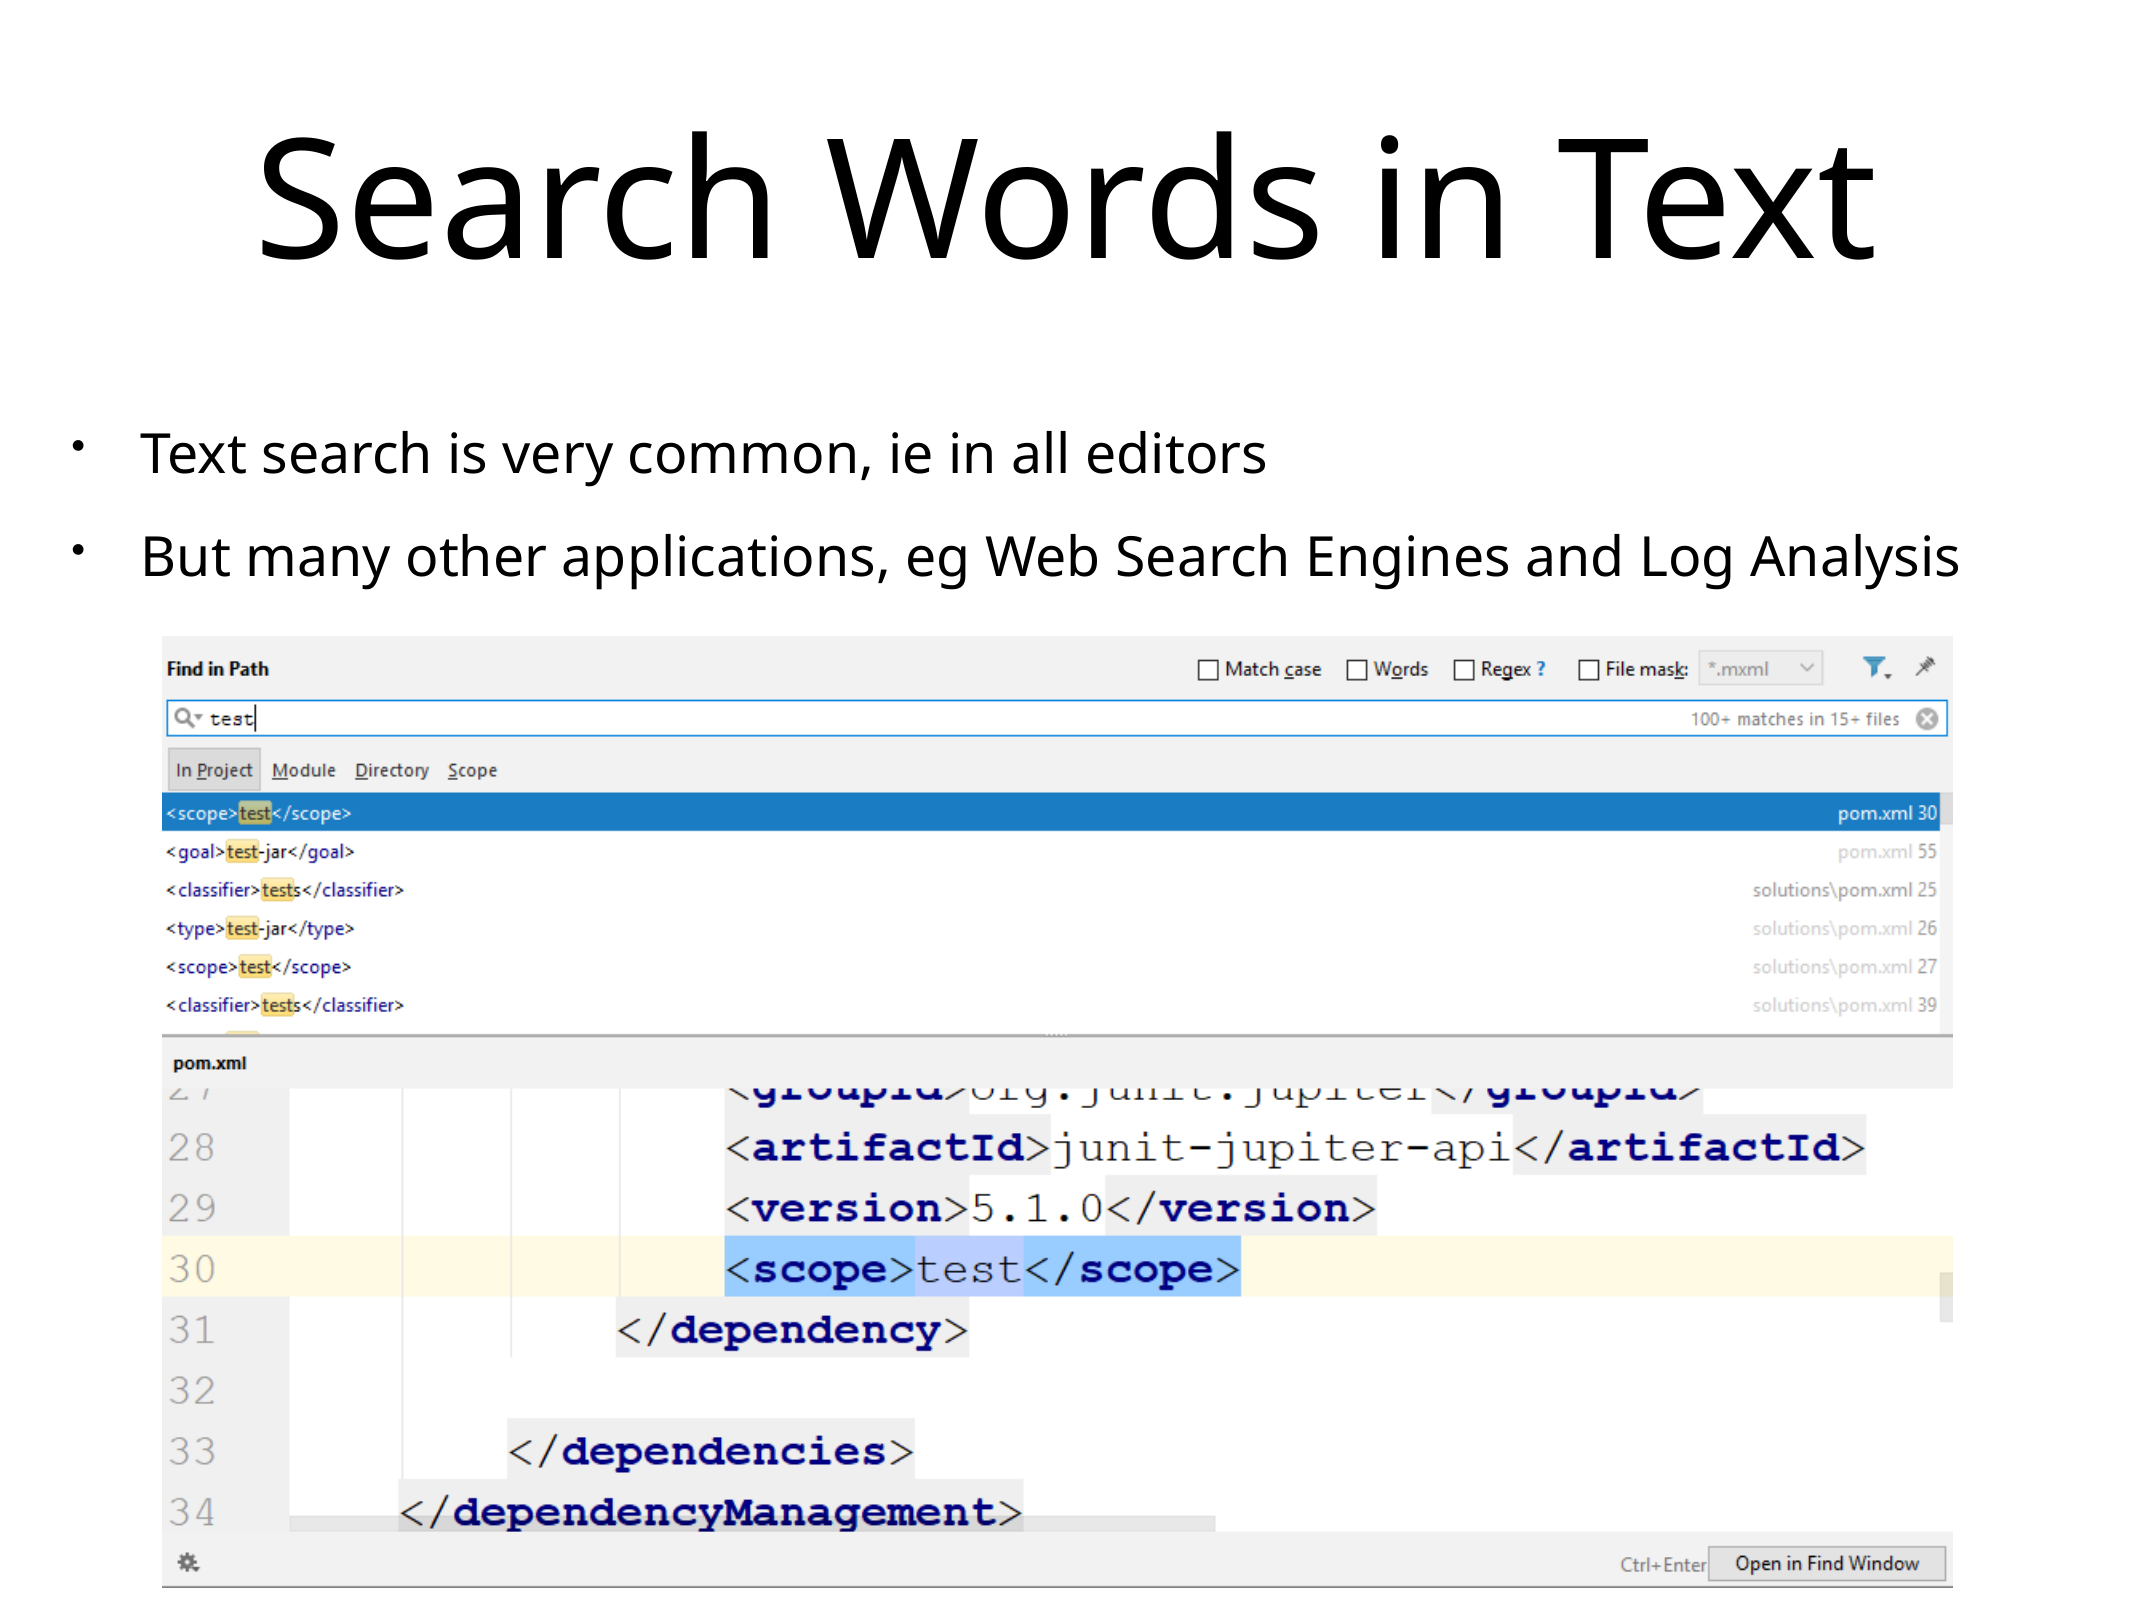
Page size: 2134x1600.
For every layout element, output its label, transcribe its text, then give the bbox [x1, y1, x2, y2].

list Text search is very common, ie in all editors But many other applications, eg Web Search Engines and Log Analysis [62, 378, 2038, 627]
picture [161, 636, 1954, 1589]
title Search Words in Text [155, 72, 1978, 313]
